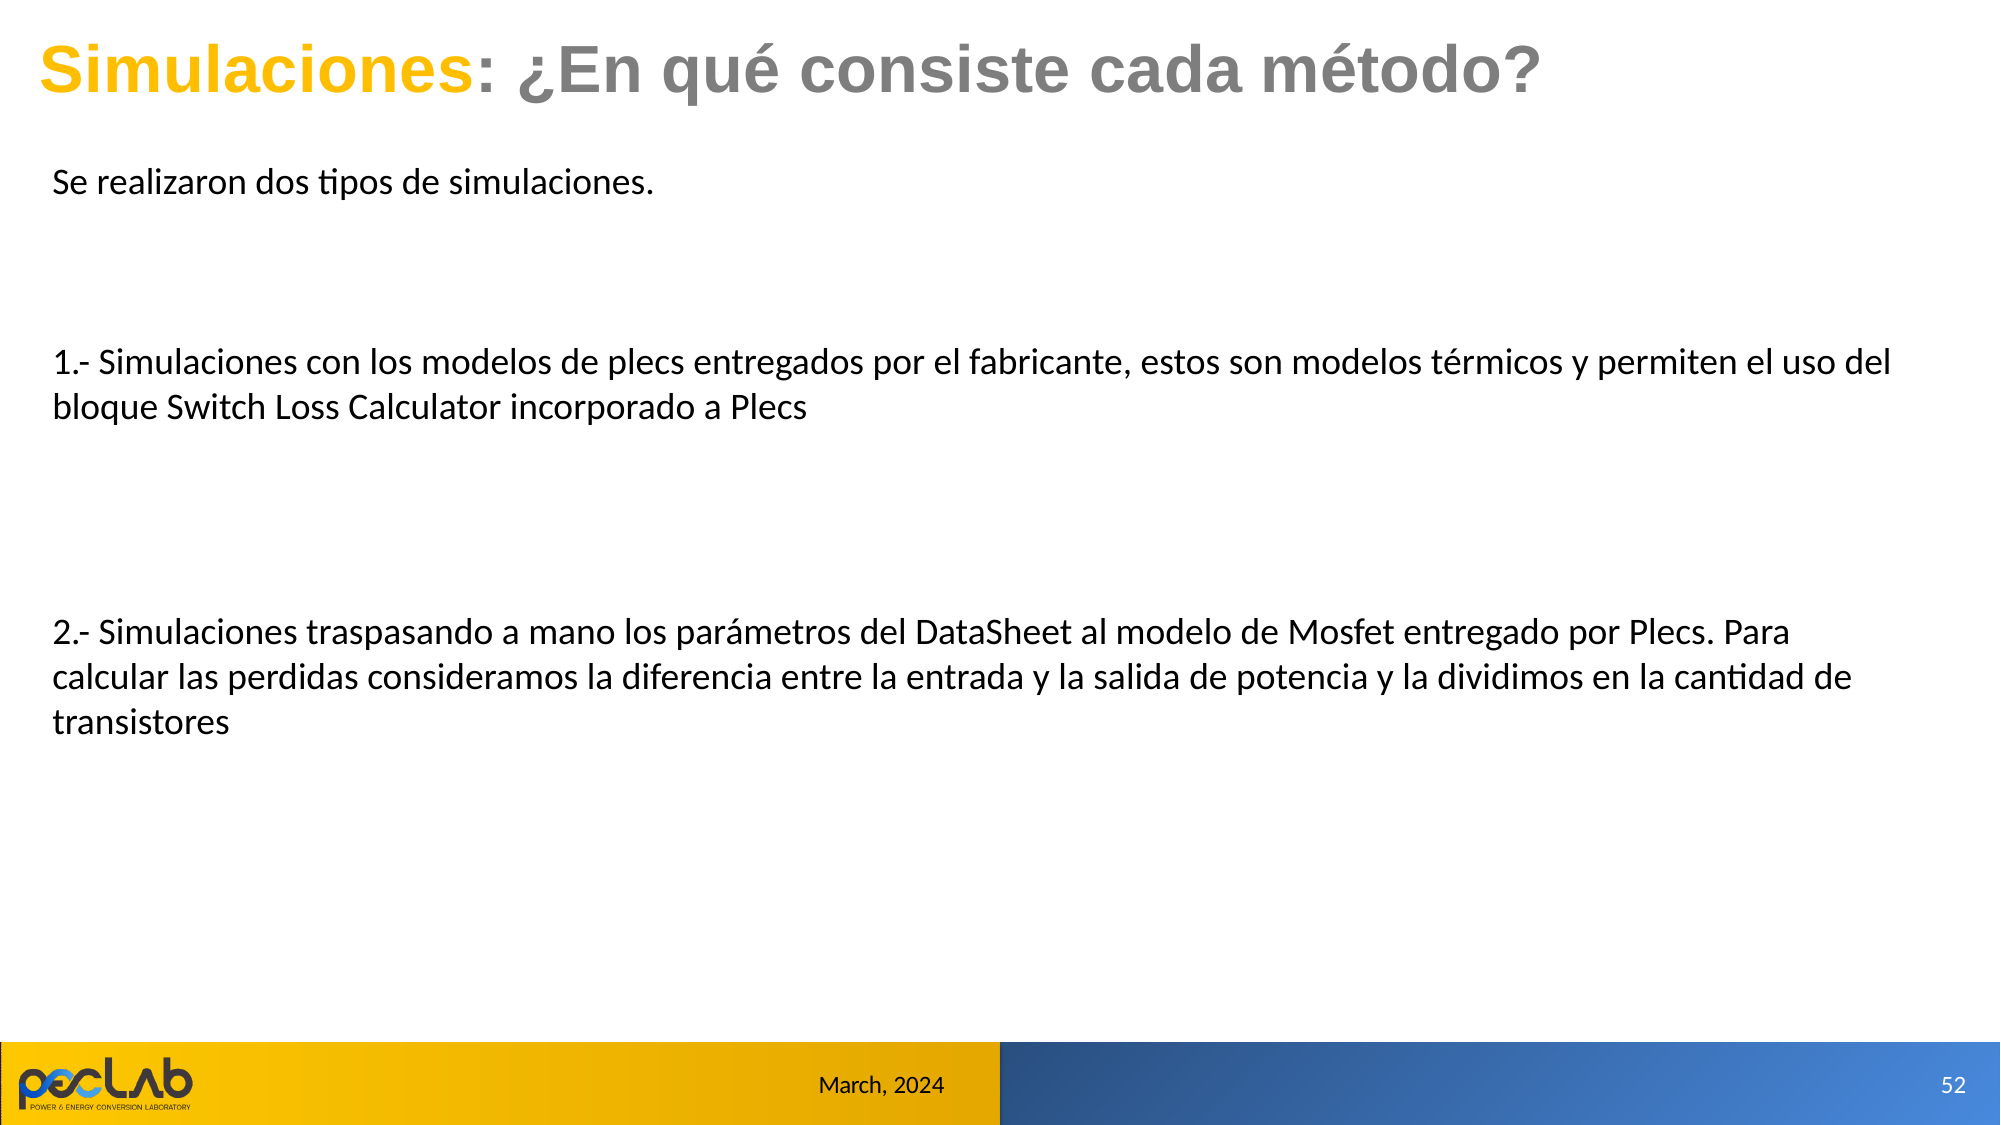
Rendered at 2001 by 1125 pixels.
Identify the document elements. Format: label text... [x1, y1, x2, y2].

text_box 52 [1934, 1072, 1973, 1099]
picture [0, 1039, 2000, 1125]
text_box Simulaciones: ¿En qué consiste cada método? [37, 23, 1973, 106]
footer March, 2024 [816, 1072, 988, 1125]
text_box Se realizaron dos tipos de simulaciones. 1.- Simulaciones con los modelos de plecs entregados por el fabricante, estos son modelos térmicos y permiten el uso del bloque Switch Loss Calculator incorporado a Plecs 2.- Simulaciones traspasando a mano los parámetros del DataSheet al modelo de Mosfet entregado por Plecs. Para calcular las perdidas consideramos la diferencia entre la entrada y la salida de potencia y la dividimos en la cantidad de transistores [37, 149, 1923, 750]
